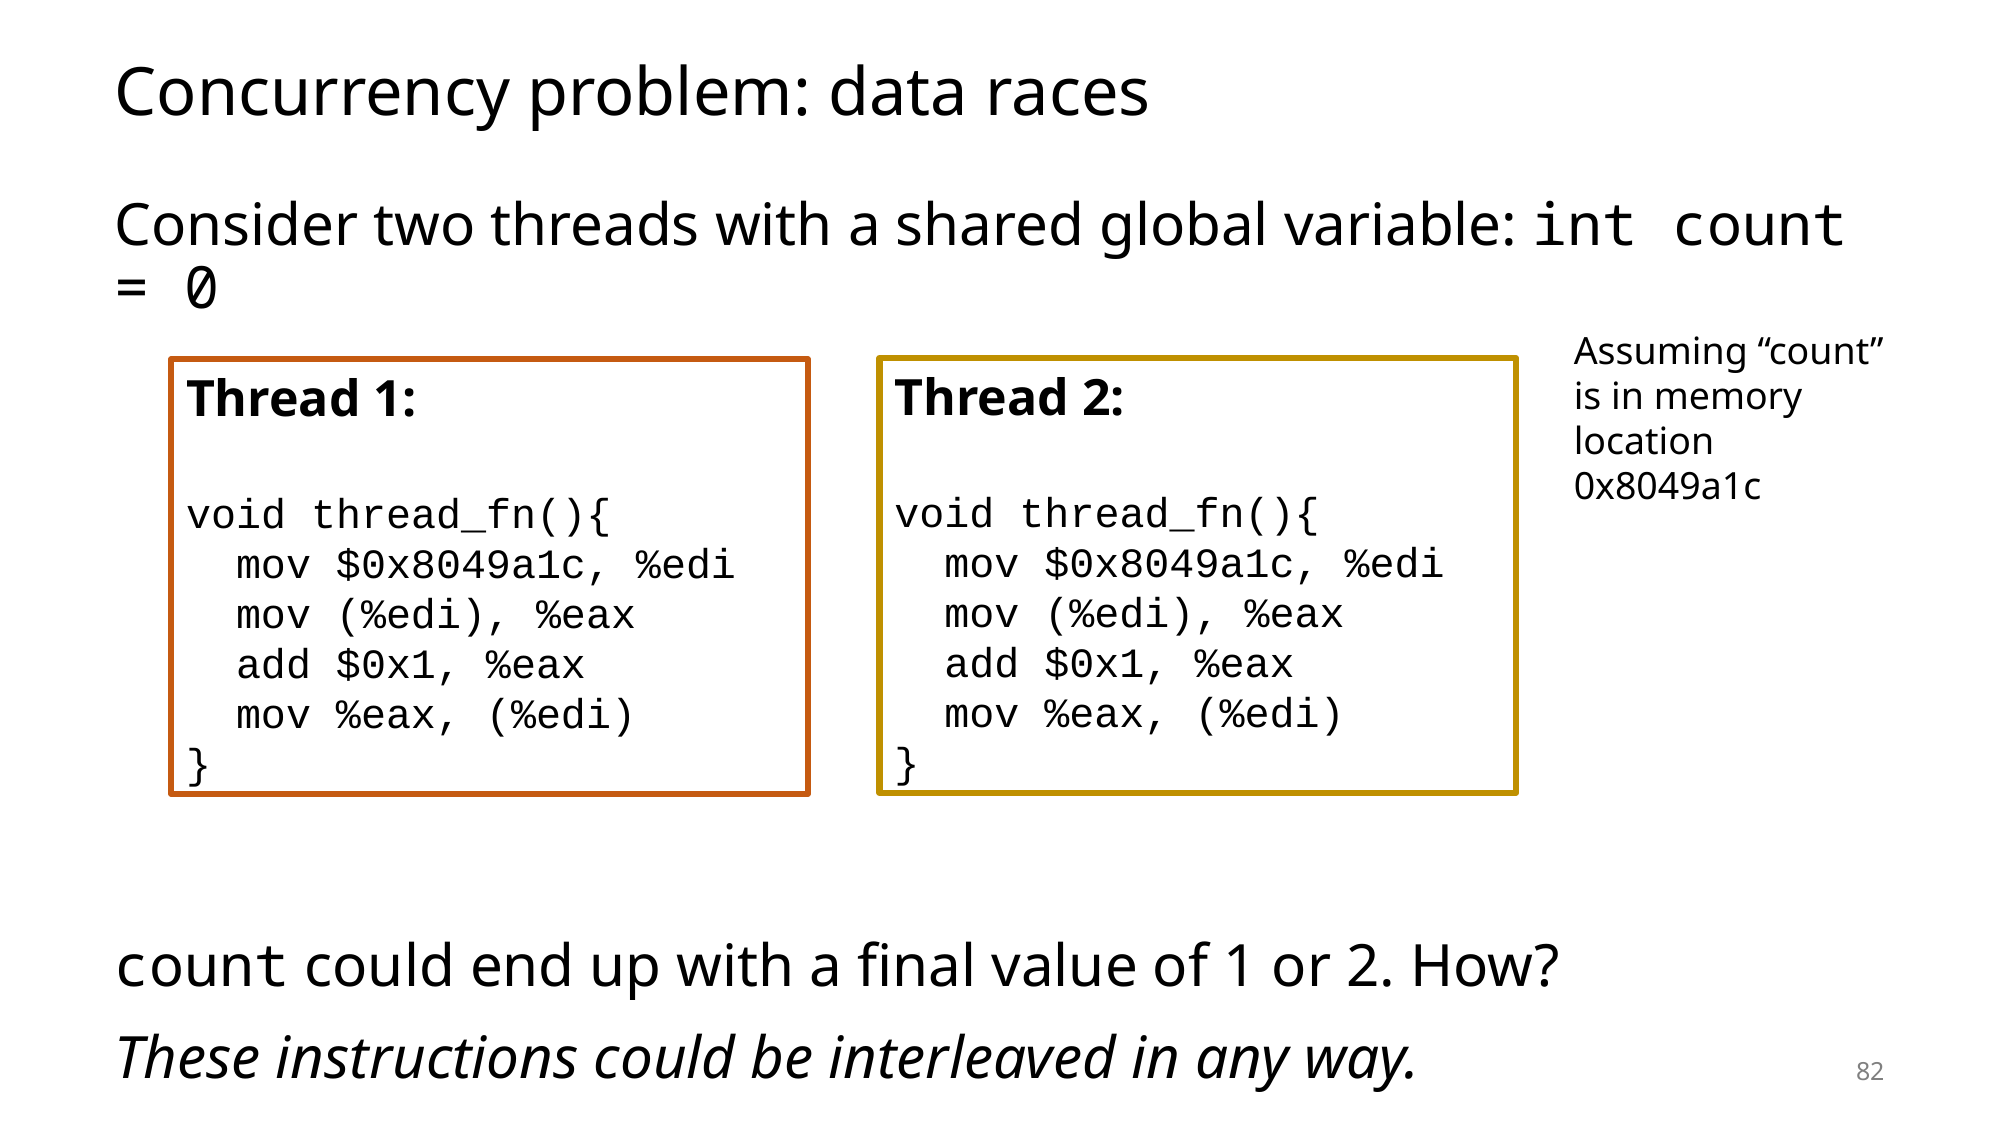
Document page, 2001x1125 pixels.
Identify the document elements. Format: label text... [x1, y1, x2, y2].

slide_number 82 [1749, 1042, 1900, 1103]
text_box Thread 1: void thread_fn(){ mov $0x8049a1c, %edi mov (%edi), %eax add $0x1, %eax mov %eax, (%edi) } [171, 359, 808, 794]
list Consider two threads with a shared global variable: int count = 0 count could end up with a final value of 1 or 2. How? These instructions could be interleaved in any way. [99, 187, 1900, 1013]
text_box Thread 2: void thread_fn(){ mov $0x8049a1c, %edi mov (%edi), %eax add $0x1, %eax mov %eax, (%edi) } [879, 357, 1516, 793]
text_box Assuming “count” is in memory location 0x8049a1c [1559, 319, 1925, 515]
title Concurrency problem: data races [99, 37, 1900, 150]
